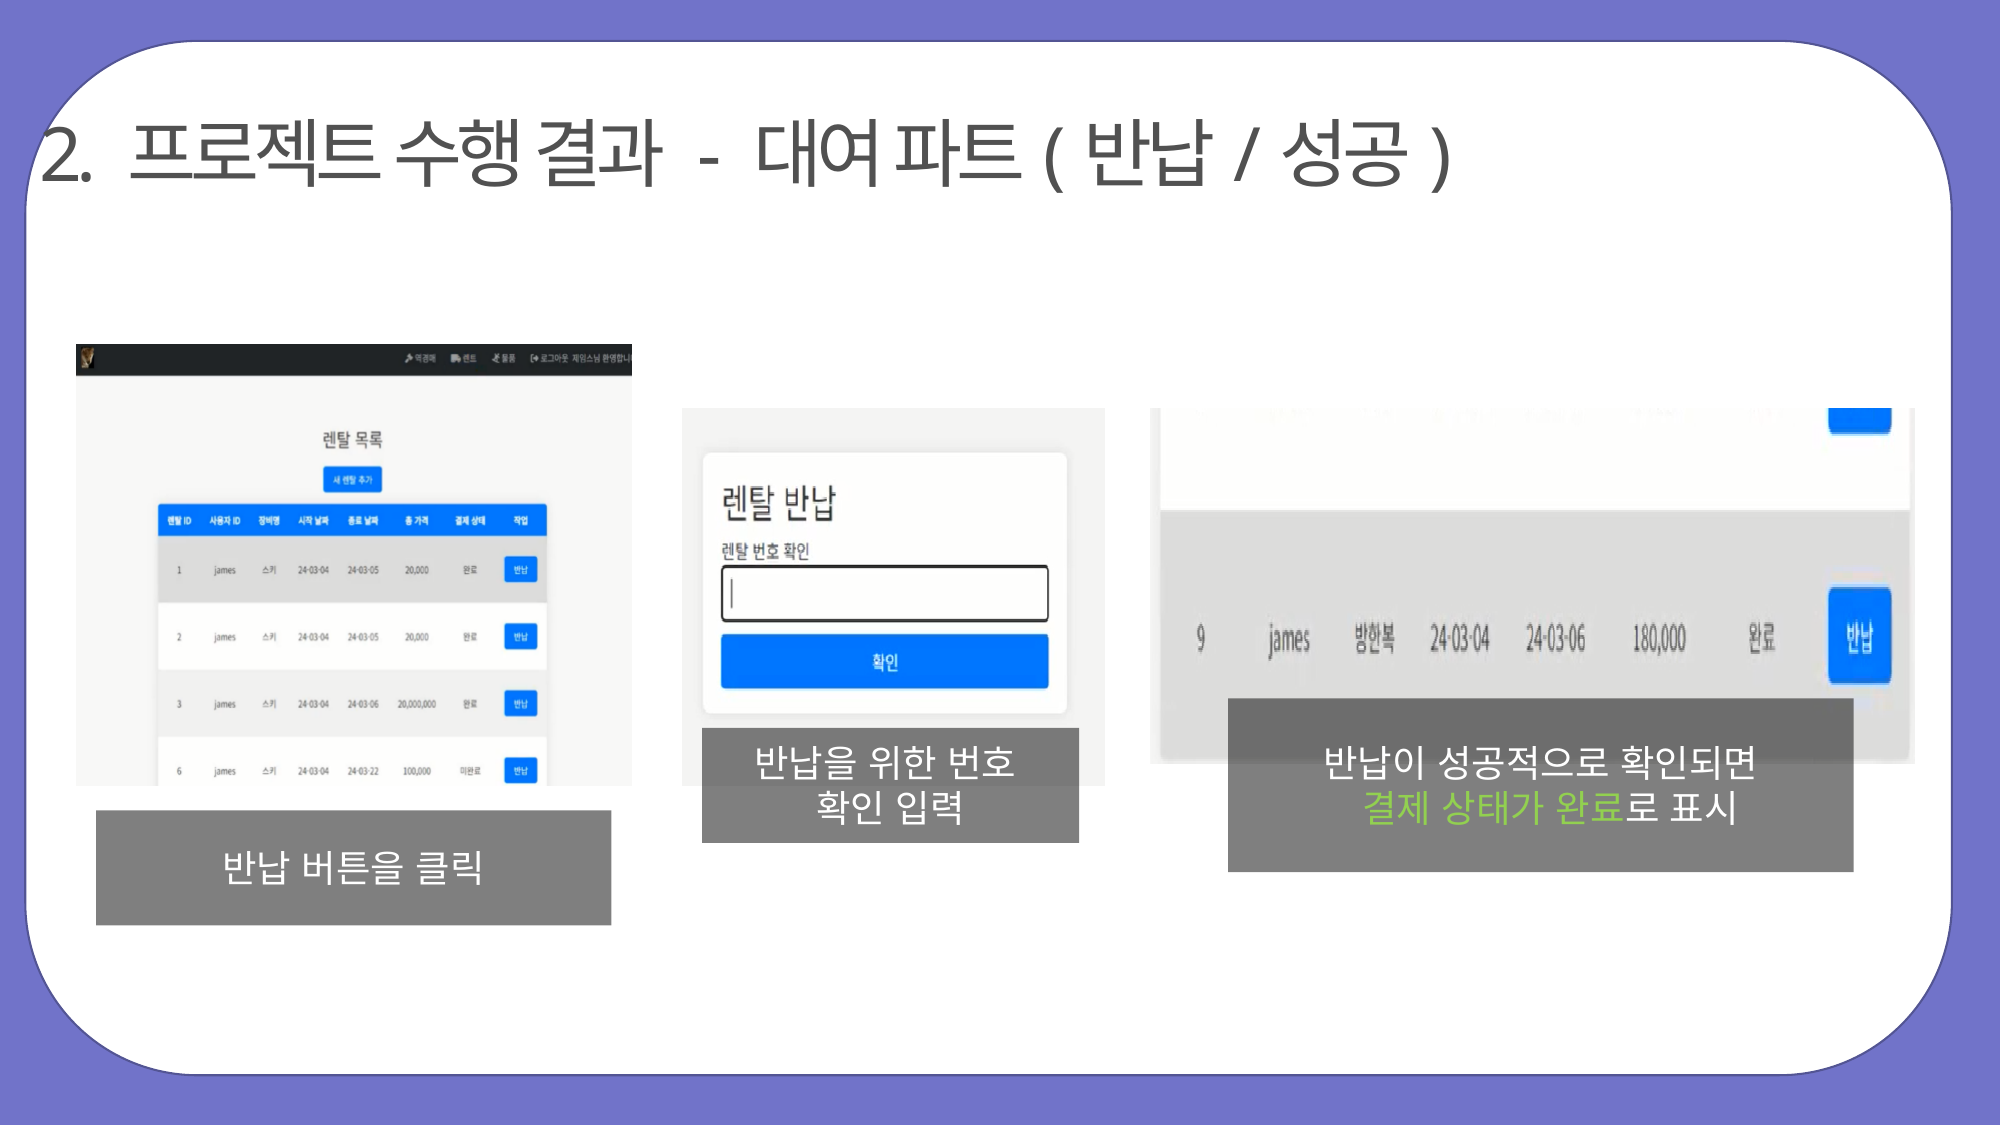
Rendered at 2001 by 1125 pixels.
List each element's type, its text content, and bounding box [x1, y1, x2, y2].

picture [76, 344, 632, 786]
picture [1150, 408, 1915, 764]
text_box 반납 버튼을 클릭 [96, 810, 612, 926]
text_box 반납이 성공적으로 확인되면 결제 상태가 완료로 표시 [1228, 764, 1854, 873]
text_box 2. 프로젝트 수행 결과 - 대여 파트(반납/성공) [24, 98, 1467, 204]
text_box [0, 0, 2000, 1125]
text_box 반납을 위한 번호 확인 입력 [702, 786, 1080, 843]
text_box [24, 39, 1953, 1077]
picture [682, 408, 1105, 786]
